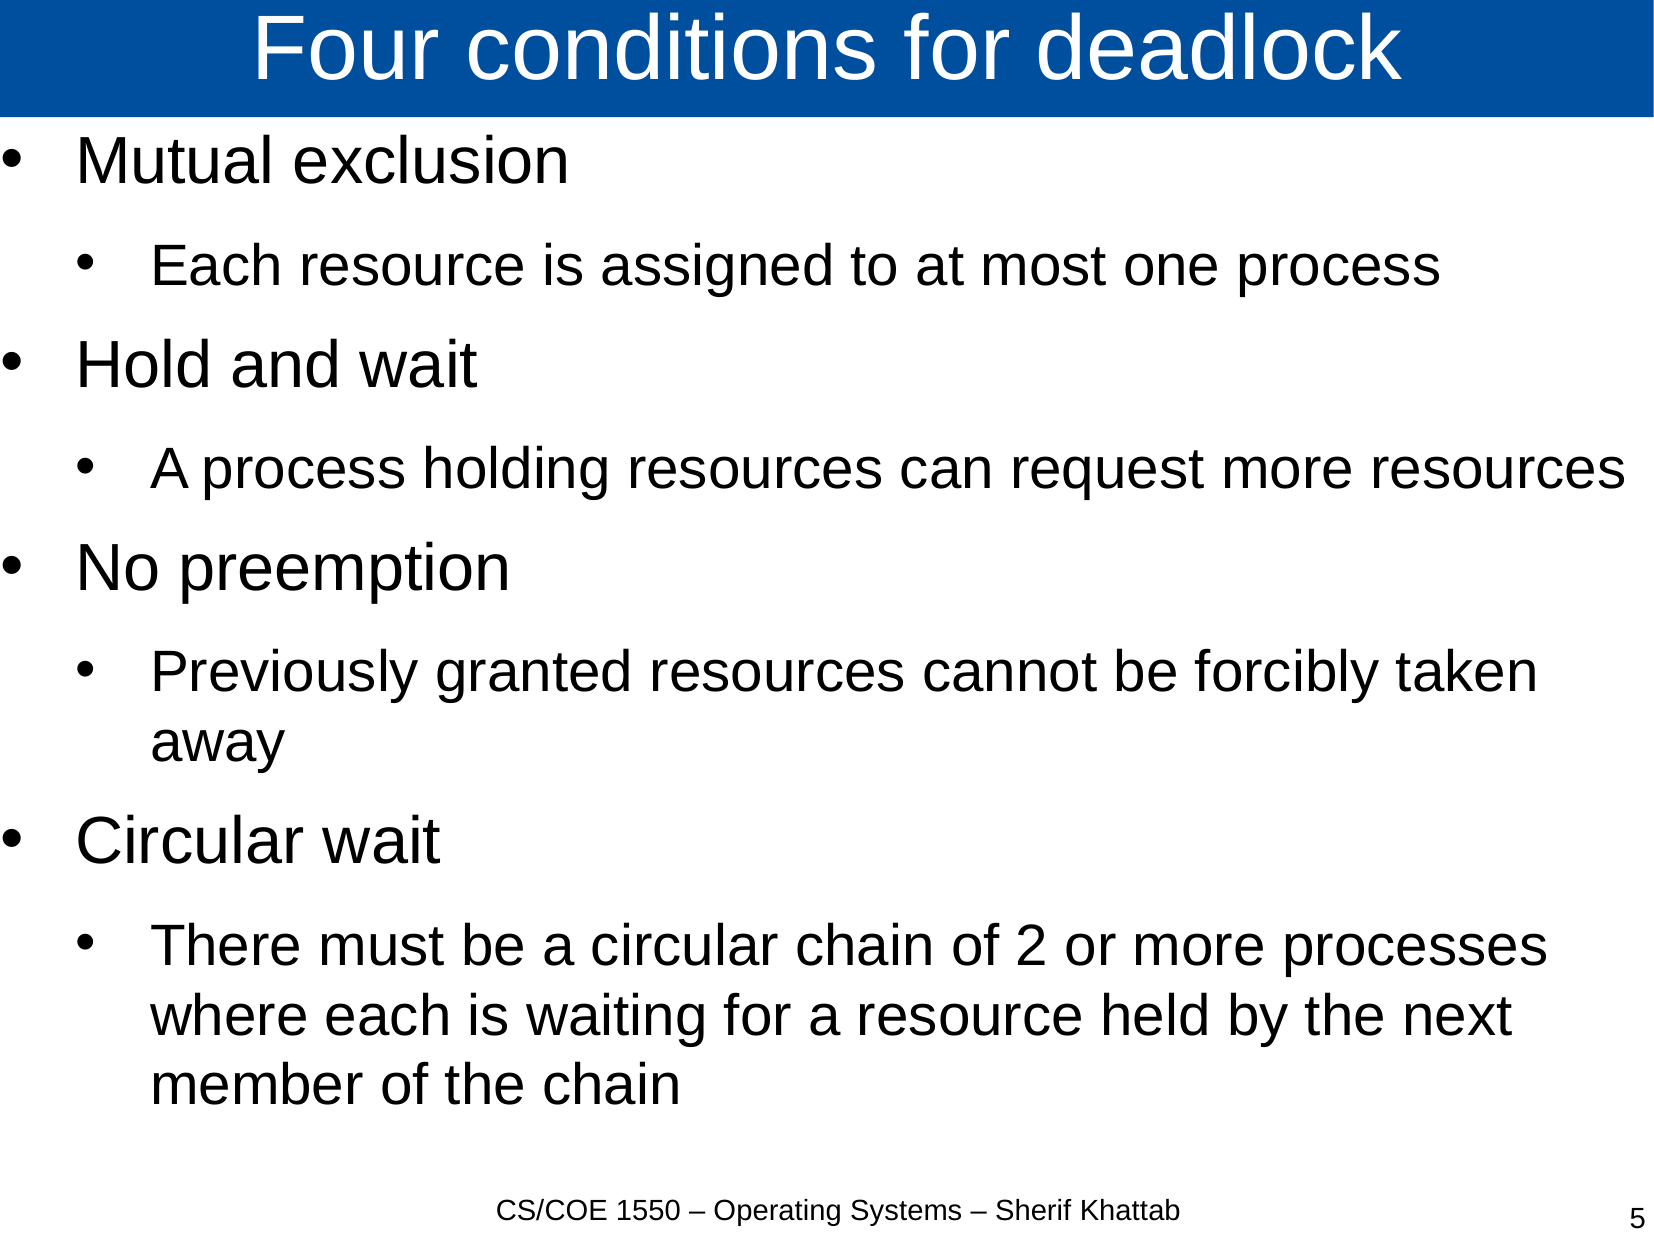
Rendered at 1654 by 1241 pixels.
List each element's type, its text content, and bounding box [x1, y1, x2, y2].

list Mutual exclusion Each resource is assigned to at most one process Hold and wait A process holding resources can request more resources No preemption Previously granted resources cannot be forcibly taken away Circular wait There must be a circular chain of 2 or more processes where each is waiting for a resource held by the next member of the chain [0, 117, 1654, 1195]
slide_number 5 [1265, 1198, 1647, 1241]
footer CS/COE 1550 – Operating Systems – Sherif Khattab [460, 1190, 1217, 1241]
title Four conditions for deadlock [0, 0, 1654, 117]
